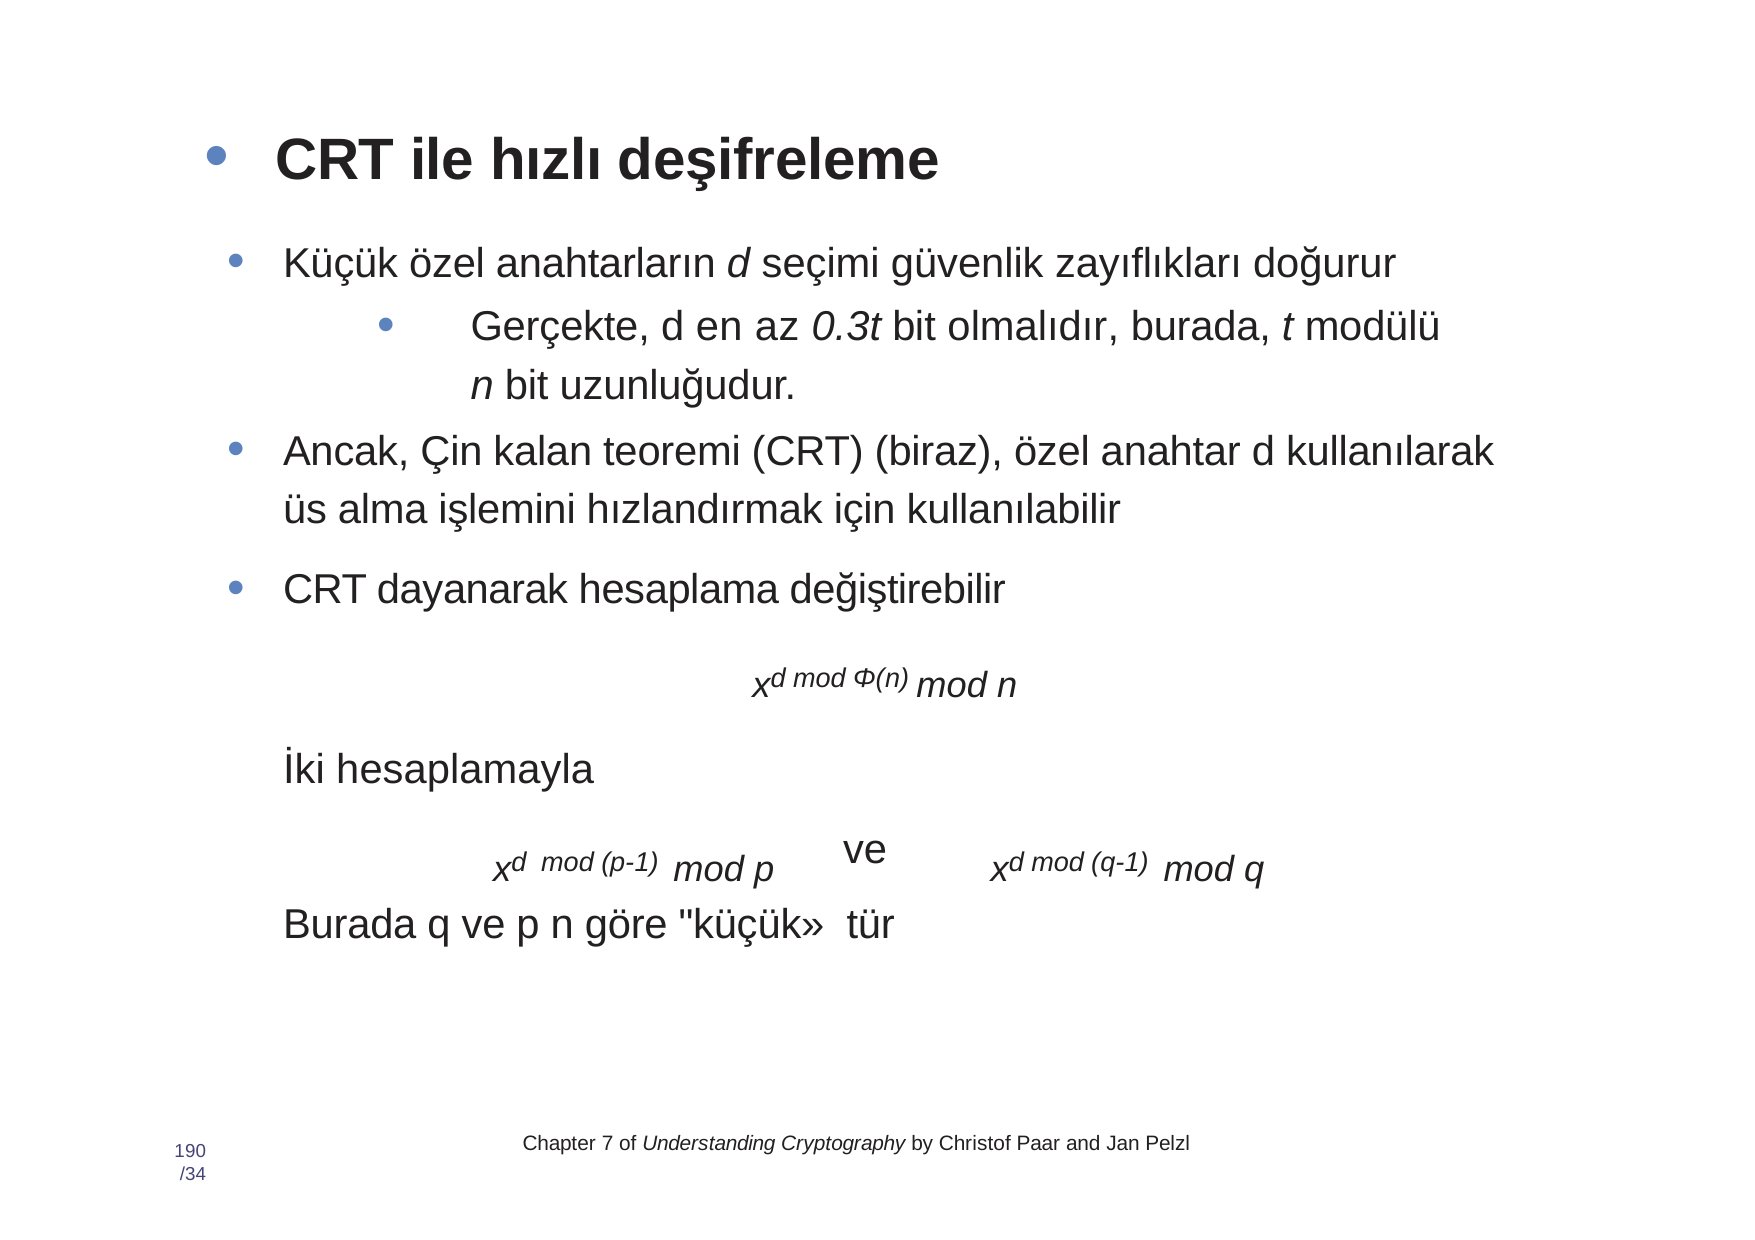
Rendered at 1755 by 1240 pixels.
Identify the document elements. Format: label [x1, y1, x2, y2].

text_box [281, 897, 1035, 949]
text_box [988, 809, 1281, 874]
text_box [841, 821, 915, 874]
footer [520, 1129, 1194, 1157]
text_box [225, 235, 1498, 798]
text_box [491, 809, 788, 874]
slide_number [170, 1139, 224, 1164]
title [202, 108, 1552, 181]
